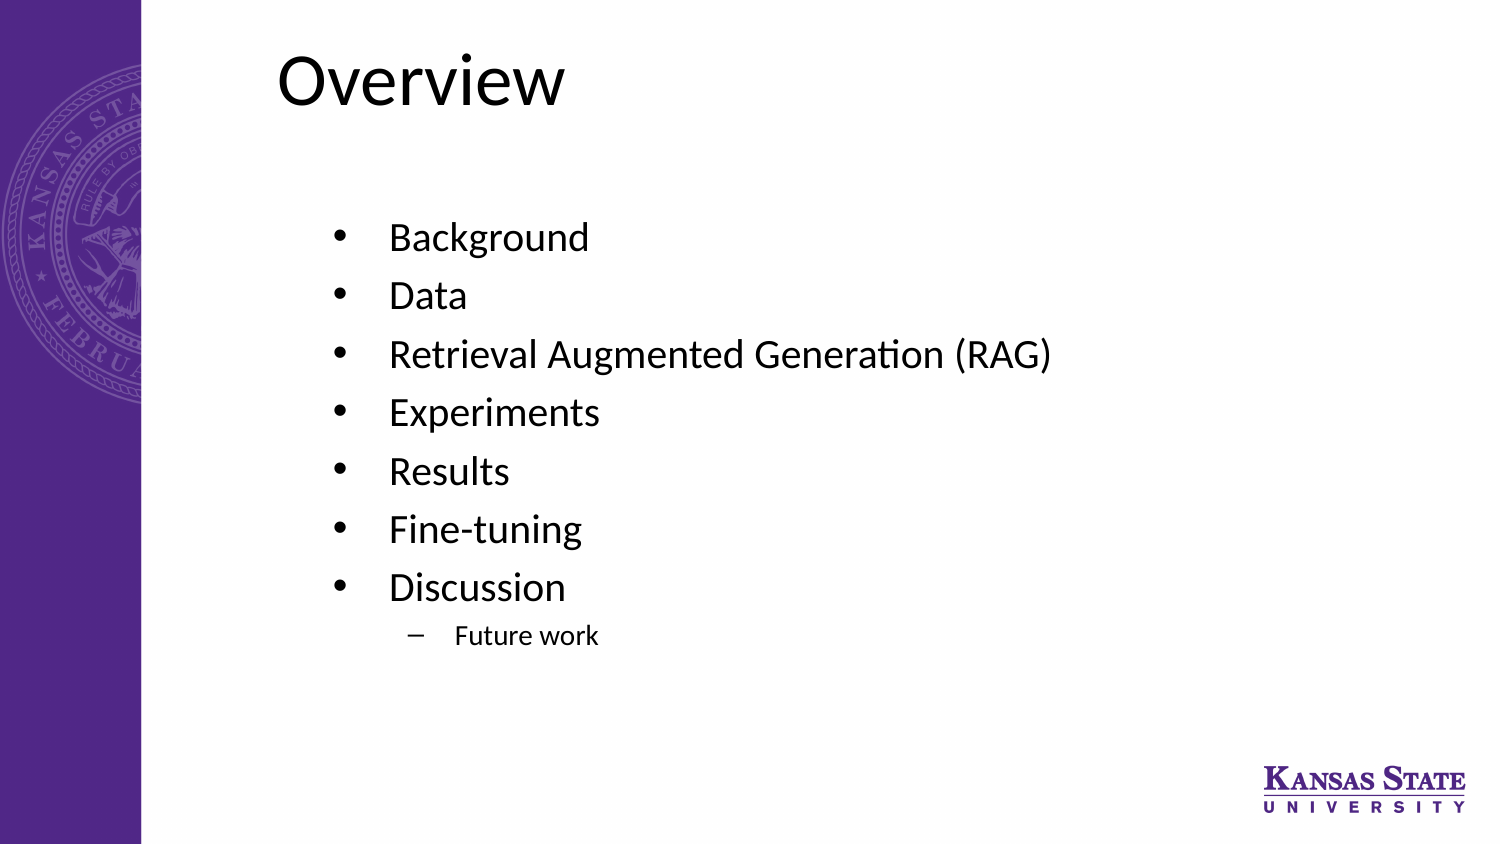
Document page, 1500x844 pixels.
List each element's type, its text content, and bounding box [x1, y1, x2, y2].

picture [0, 0, 1500, 844]
title Overview [211, 30, 1465, 120]
text_box Background Data Retrieval Augmented Generation (RAG) Experiments Results Fine-tuning Discussion Future work [317, 202, 1500, 832]
